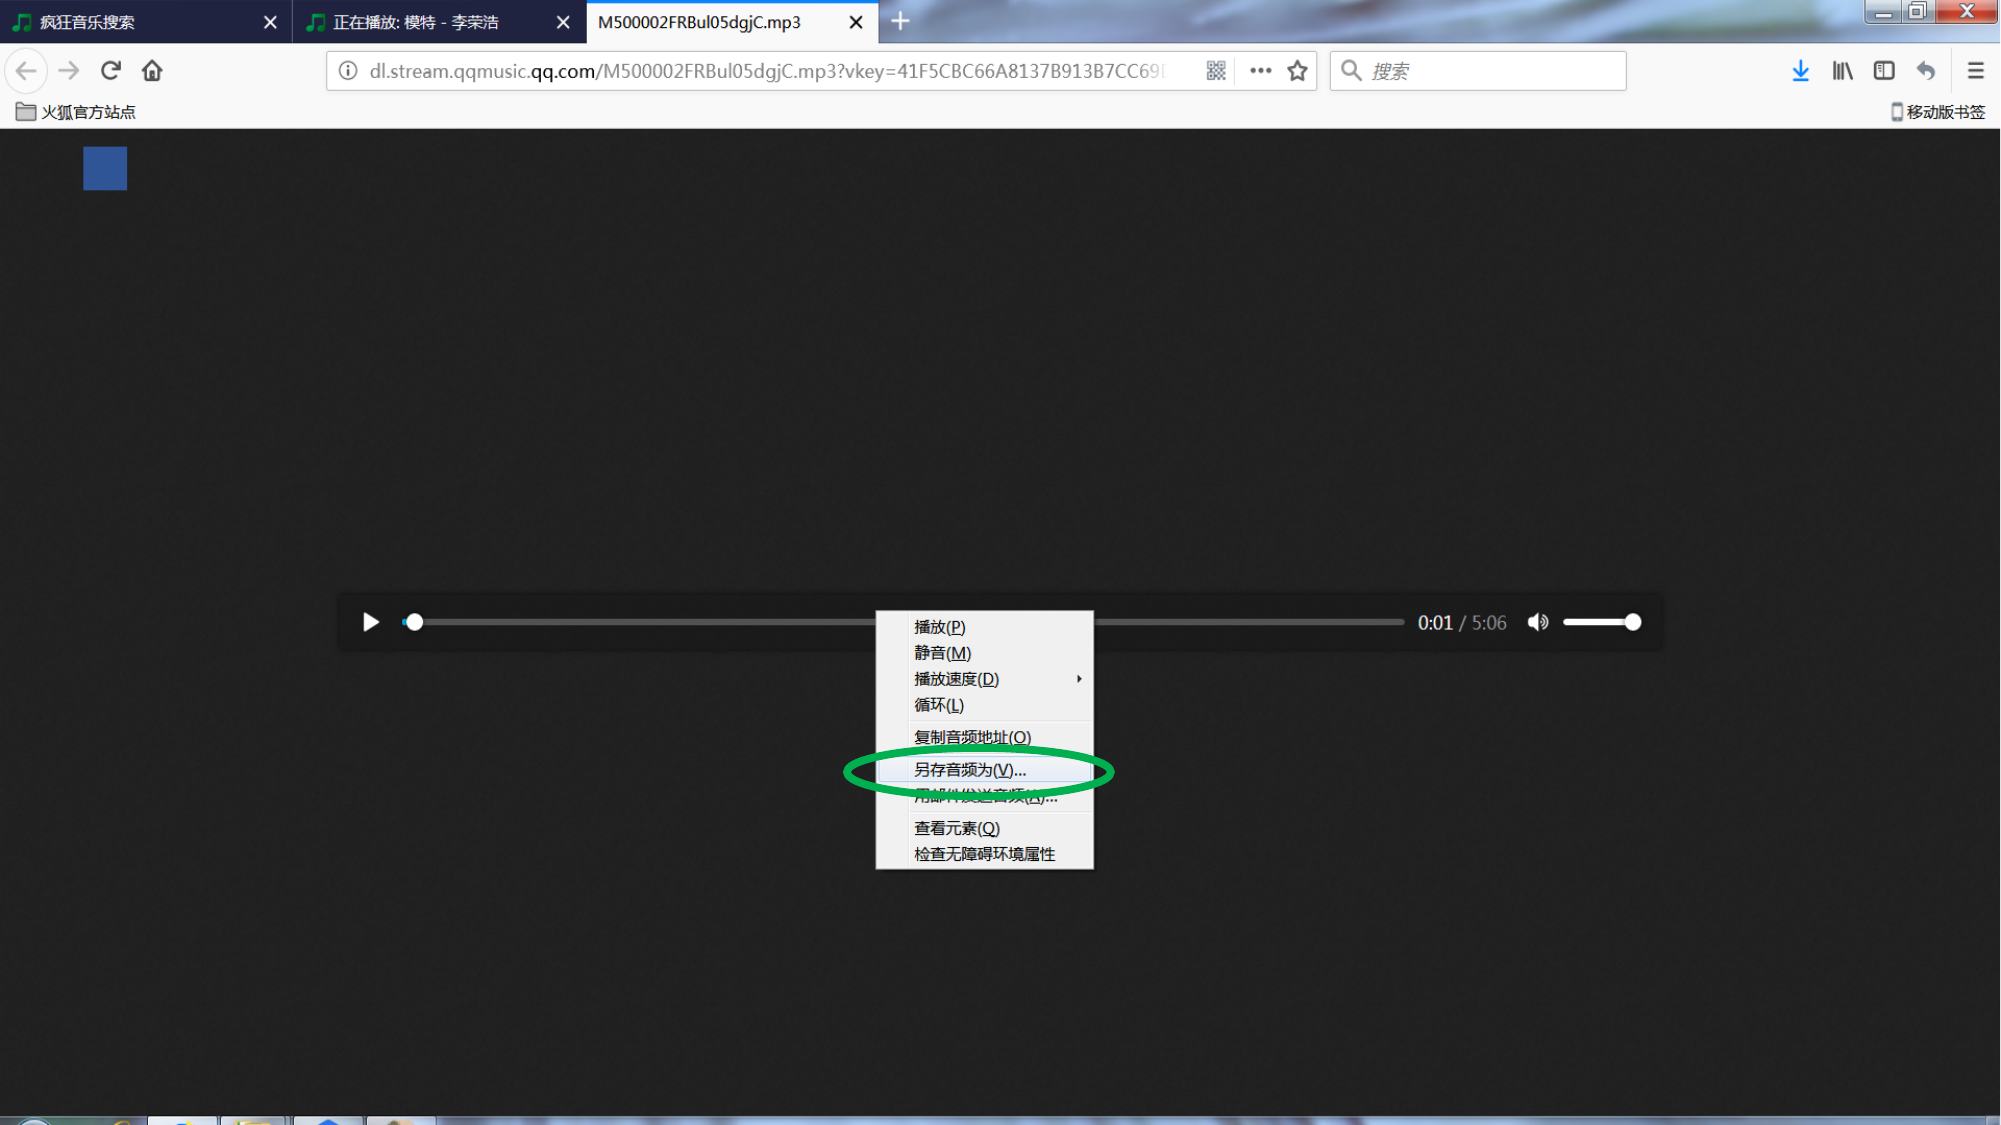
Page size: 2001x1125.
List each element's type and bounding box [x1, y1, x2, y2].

text_box [845, 746, 1113, 798]
picture [0, 0, 2001, 1125]
